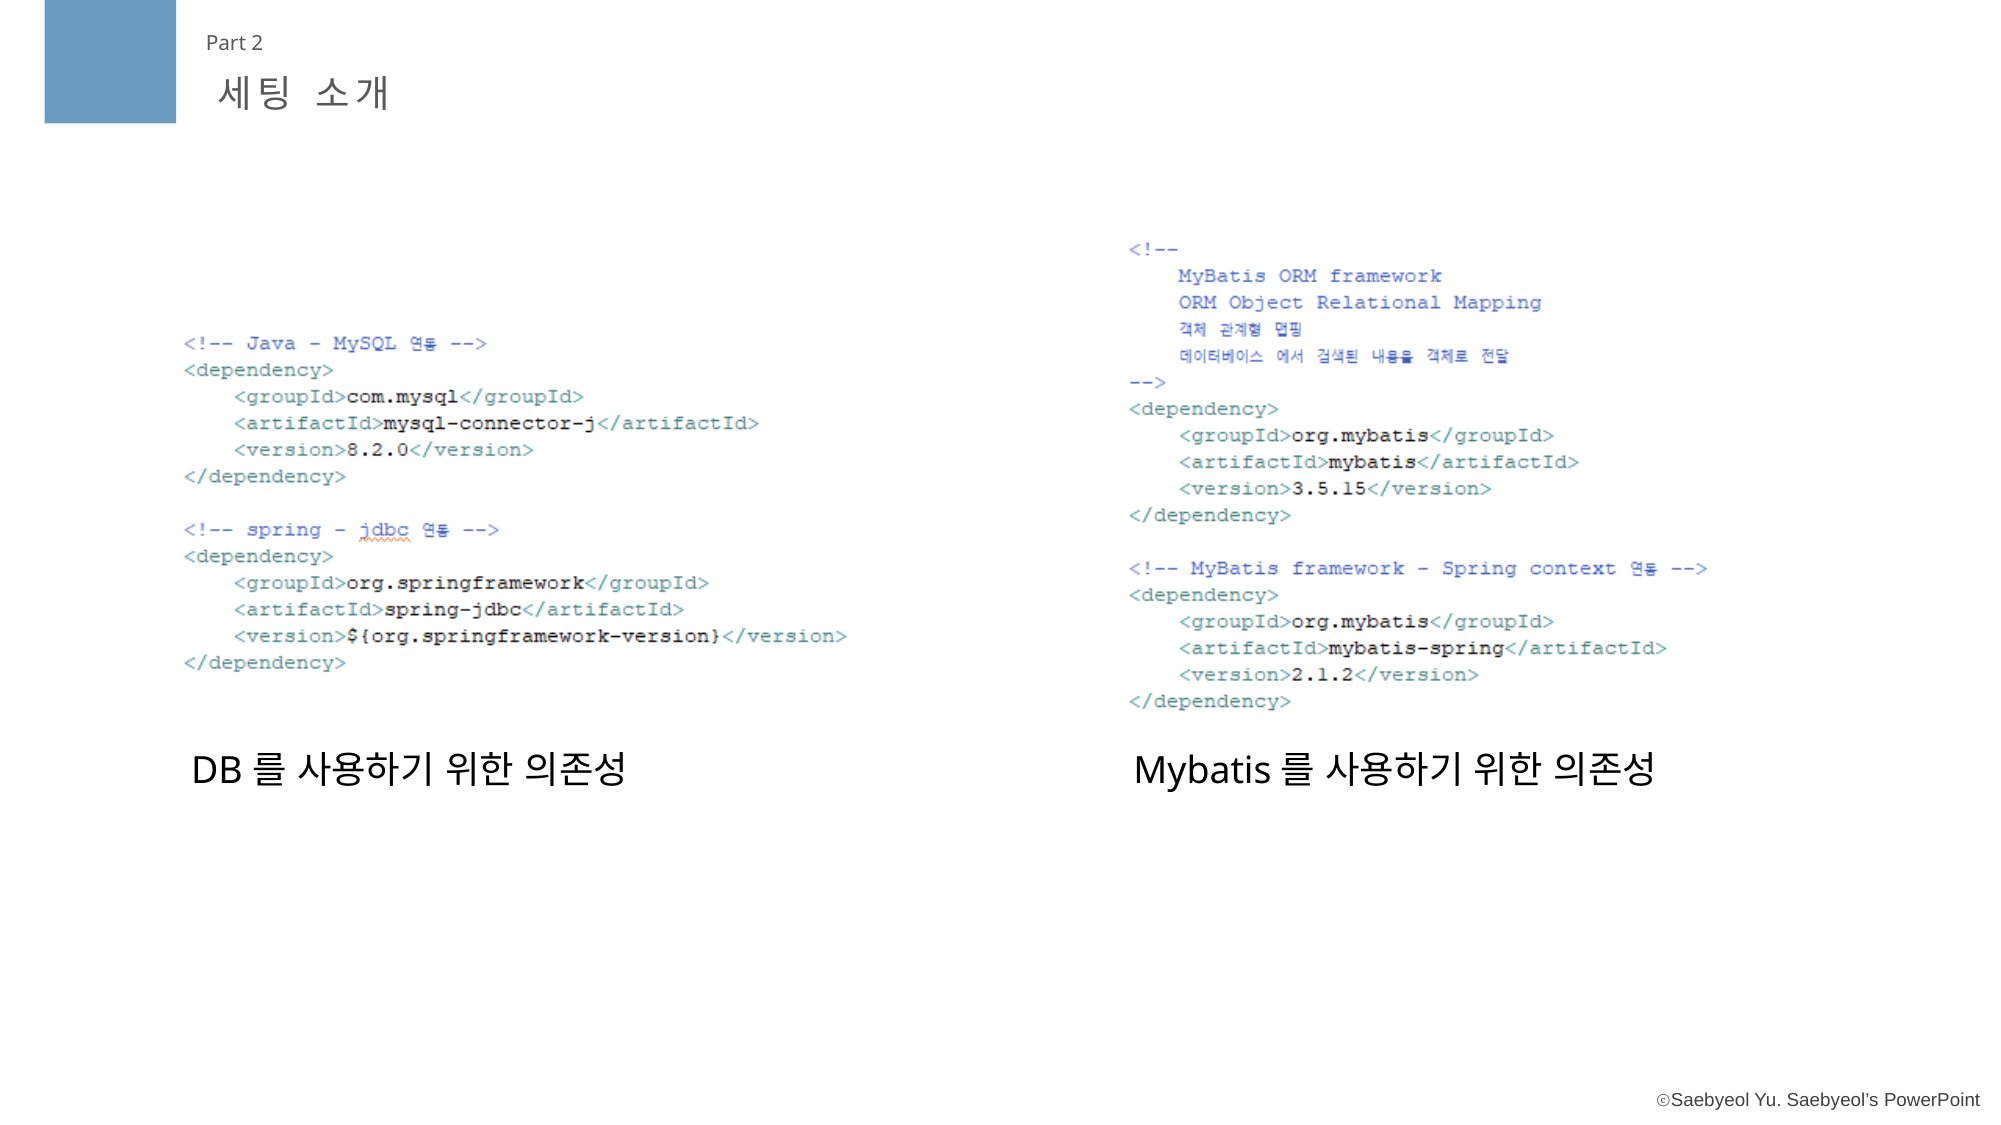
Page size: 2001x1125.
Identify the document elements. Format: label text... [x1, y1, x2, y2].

text_box Mybatis를 사용하기 위한 의존성 [1118, 738, 2000, 799]
text_box [44, 0, 177, 124]
text_box Part 2 [191, 22, 279, 63]
picture [176, 323, 874, 683]
text_box DB를 사용하기 위한 의존성 [176, 738, 1058, 799]
picture [1118, 229, 1877, 720]
text_box 세팅 소개 [202, 62, 406, 123]
